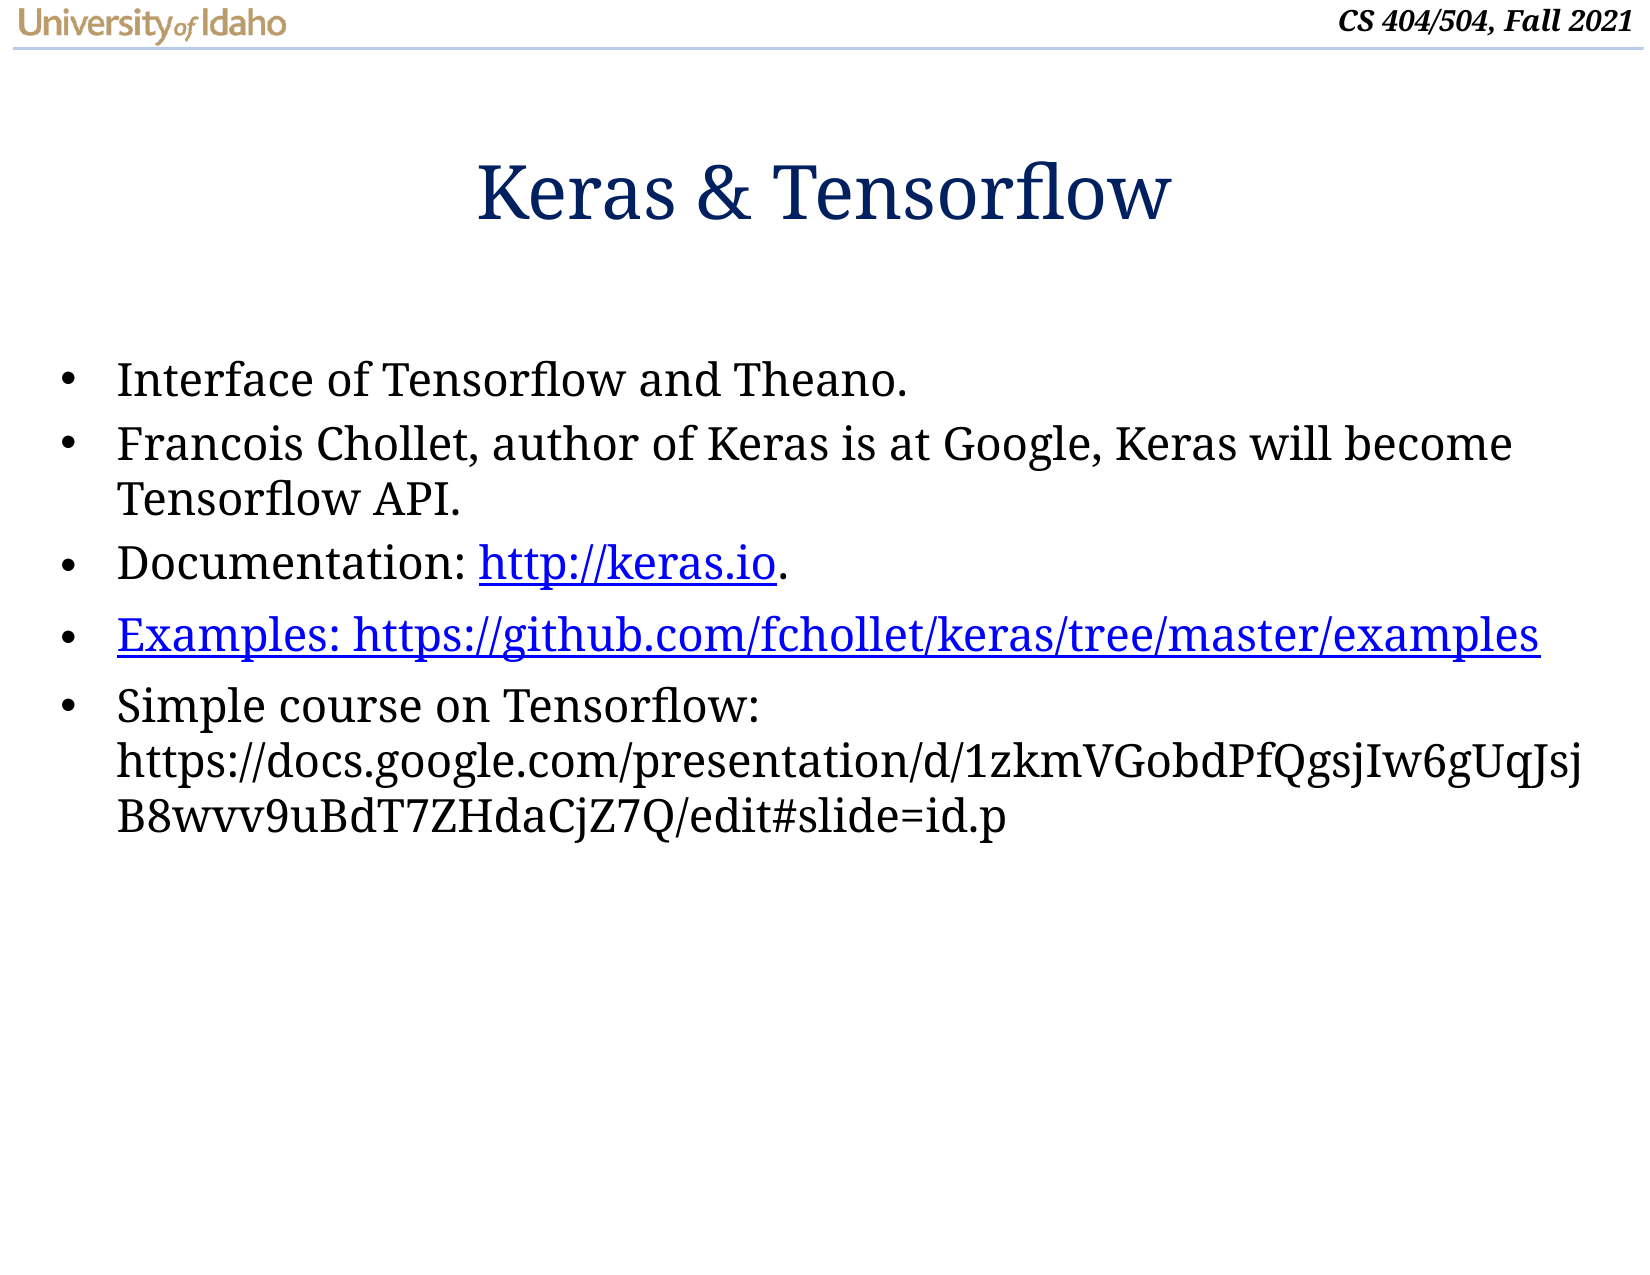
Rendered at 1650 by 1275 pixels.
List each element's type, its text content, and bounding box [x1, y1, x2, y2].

title Keras & Tensorflow [82, 103, 1568, 276]
list Interface of Tensorflow and Theano. Francois Chollet, author of Keras is at Google, Keras will become Tensorflow API. Documentation: http://keras.io. Examples: https://github.com/fchollet/keras/tree/master/examples Simple course on Tensorflow: https://docs.google.com/presentation/d/1zkmVGobdPfQgsjIw6gUqJsjB8wvv9uBdT7ZHdaCjZ7Q/edit#slide=id.p [45, 342, 1618, 1224]
picture [19, 8, 286, 46]
